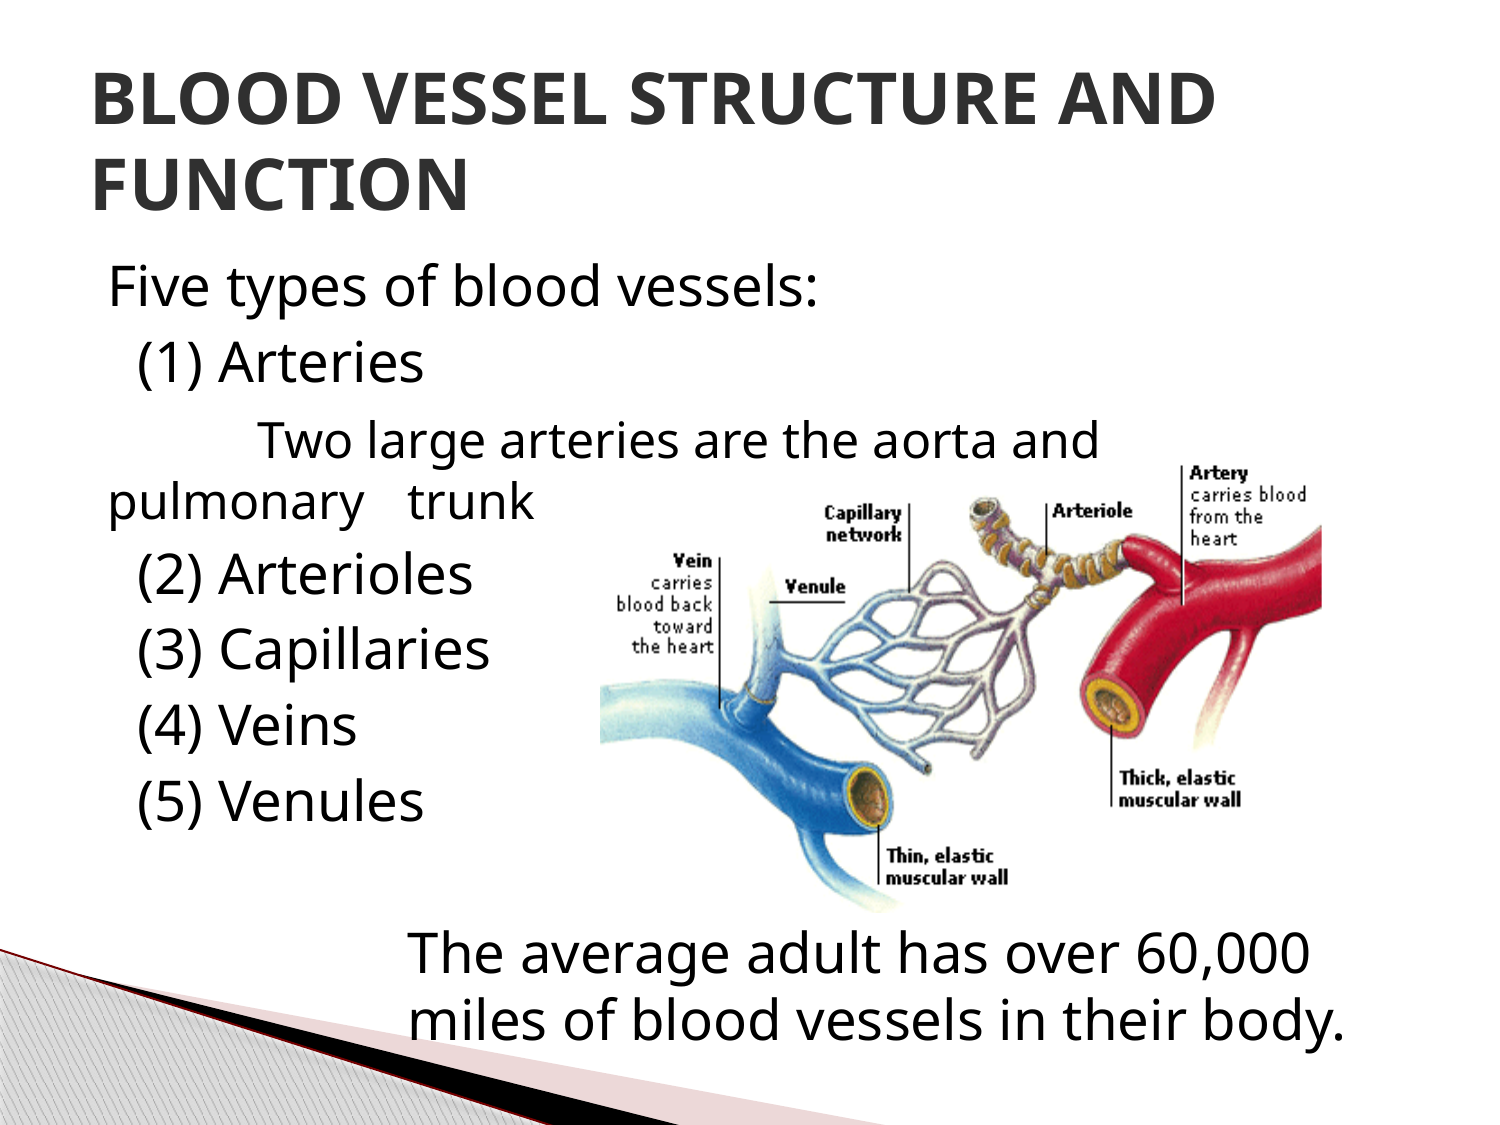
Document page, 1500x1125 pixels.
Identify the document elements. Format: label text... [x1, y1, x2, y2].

picture [599, 462, 1322, 913]
title BLOOD VESSEL STRUCTURE AND FUNCTION [75, 45, 1425, 233]
list Five types of blood vessels: (1) Arteries Two large arteries are the aorta and pulmonary trunk (2) Arterioles (3) Capillaries (4) Veins (5) Venules The average adult has over 60,000 miles of blood vessels in their body. [75, 243, 1425, 1088]
